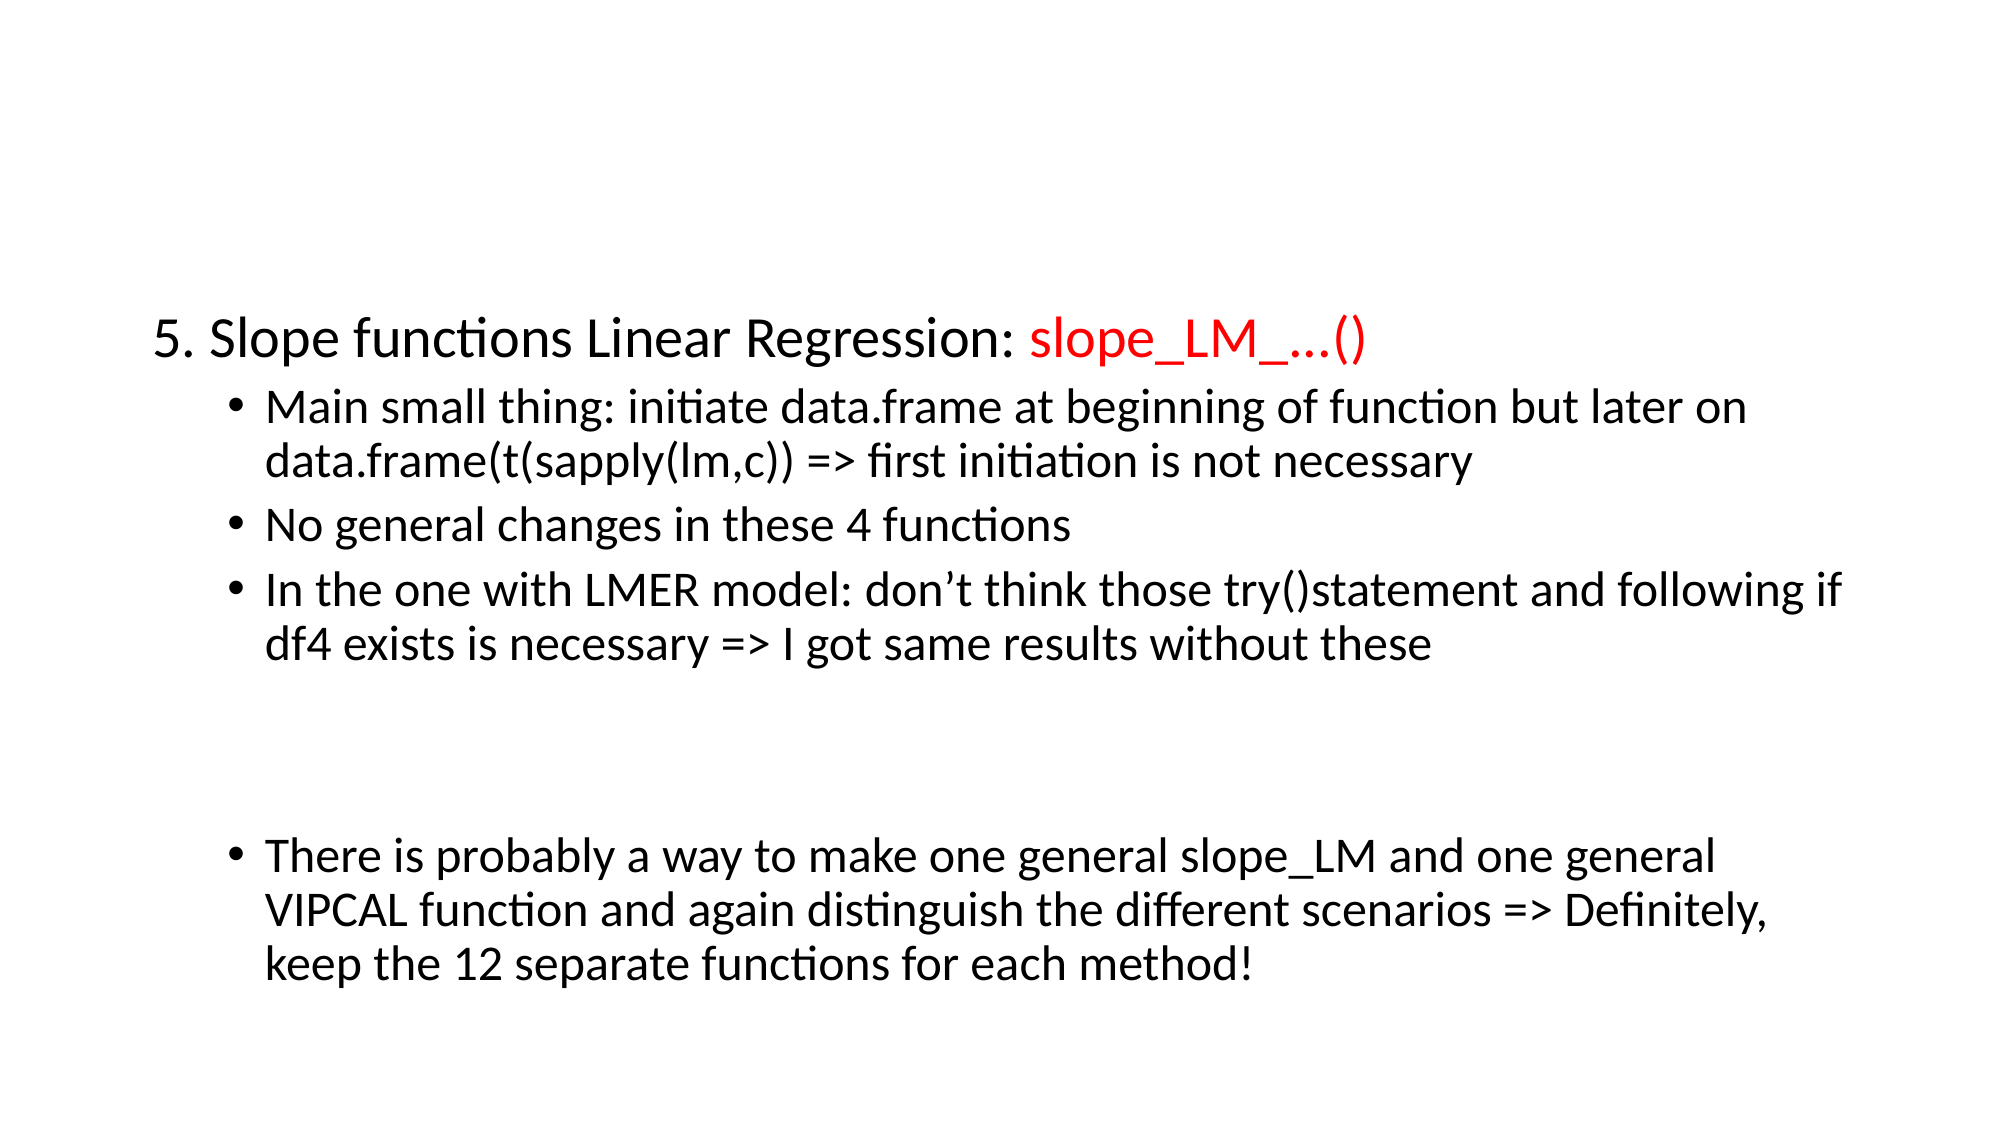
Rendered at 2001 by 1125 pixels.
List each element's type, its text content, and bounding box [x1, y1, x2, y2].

list 5. Slope functions Linear Regression: slope_LM_...() Main small thing: initiate data.frame at beginning of function but later on data.frame(t(sapply(lm,c)) => first initiation is not necessary No general changes in these 4 functions In the one with LMER model: don’t think those try()statement and following if df4 exists is necessary => I got same results without these There is probably a way to make one general slope_LM and one general VIPCAL function and again distinguish the different scenarios => Definitely, keep the 12 separate functions for each method! [137, 299, 1863, 1014]
